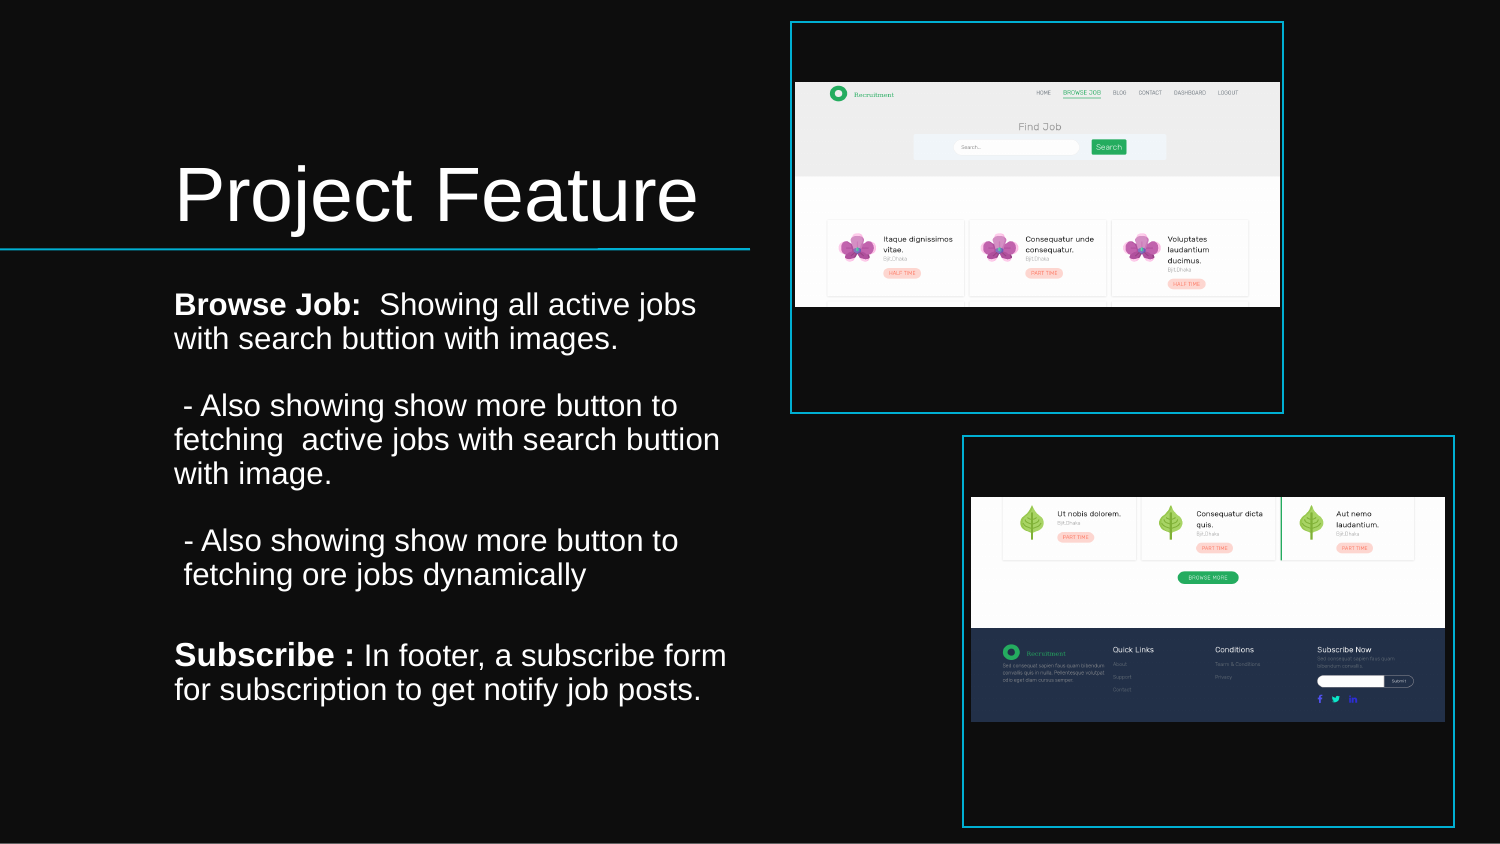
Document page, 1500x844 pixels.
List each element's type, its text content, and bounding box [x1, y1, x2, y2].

text_box Project Feature [159, 82, 750, 246]
text_box [789, 20, 1285, 90]
picture [971, 497, 1445, 722]
text_box Browse Job: Showing all active jobs with search buttion with images. - Also showing show more button to fetching active jobs with search buttion with image. - Also showing show more button to fetching ore jobs dynamically Subscribe : In footer, a subscribe form for subscription to get notify job posts. [159, 281, 750, 738]
picture [794, 82, 1281, 308]
text_box [961, 434, 1456, 829]
text_box [789, 308, 1285, 415]
text_box [0, 0, 1500, 844]
